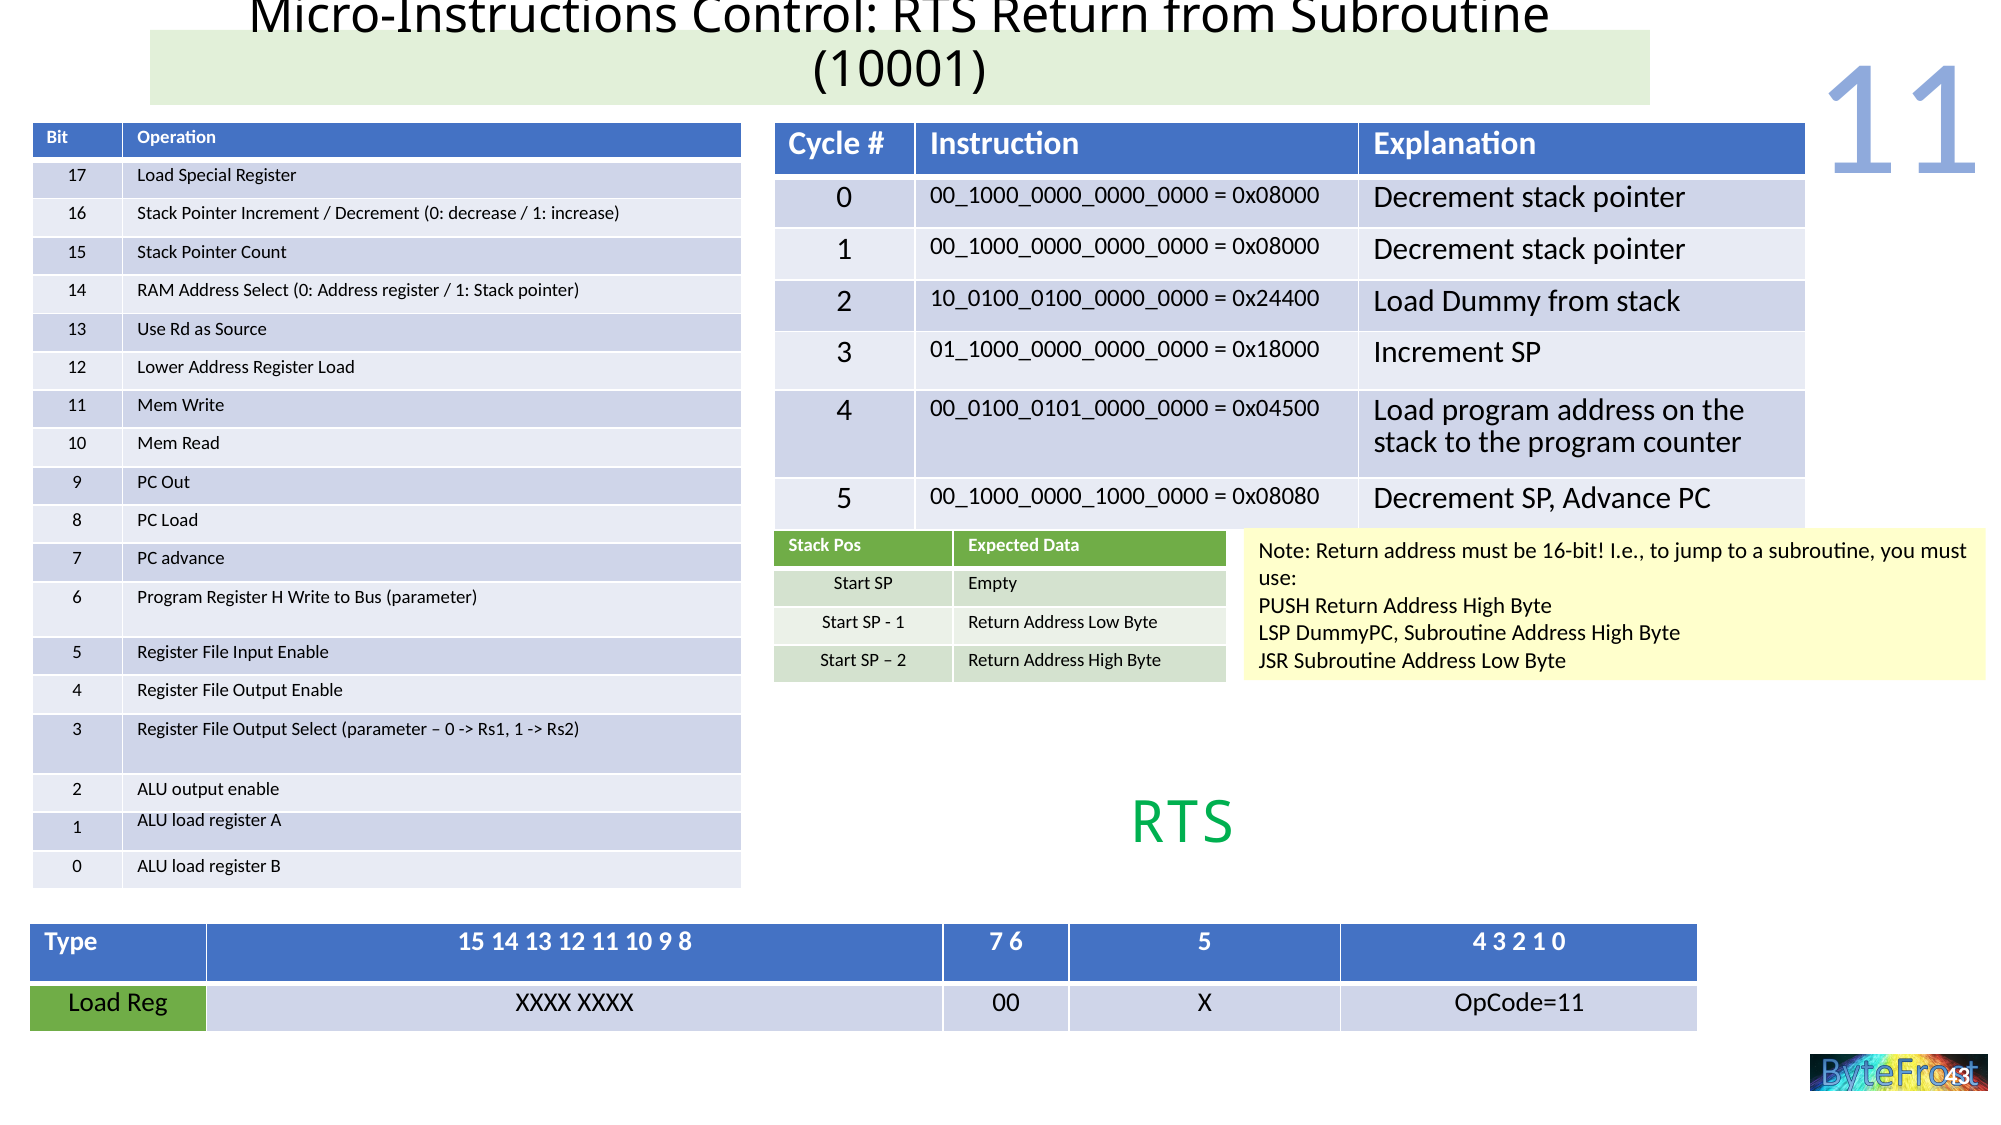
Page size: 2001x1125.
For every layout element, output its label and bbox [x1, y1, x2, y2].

table_cell [123, 163, 741, 198]
table_cell [33, 638, 122, 674]
table_cell [33, 813, 122, 850]
table_cell [123, 715, 741, 773]
table_header [1070, 924, 1340, 981]
table_cell [123, 429, 741, 466]
table_header [1359, 123, 1799, 174]
table_cell [33, 314, 122, 351]
title [150, 29, 1650, 105]
table_cell [123, 676, 741, 713]
table_cell [1359, 332, 1805, 389]
table_cell [1341, 986, 1697, 1031]
table_cell [944, 986, 1068, 1031]
table_cell [30, 986, 206, 1031]
table_cell [33, 276, 122, 313]
table_header [30, 924, 206, 981]
table_cell [954, 571, 1226, 606]
table_cell [1359, 229, 1805, 279]
table_cell [33, 544, 122, 581]
table_cell [916, 229, 1358, 279]
table_cell [123, 199, 741, 236]
table_cell [123, 353, 741, 389]
table_cell [33, 163, 122, 198]
table_header [954, 531, 1226, 566]
table_cell [775, 281, 914, 331]
table_cell [1359, 391, 1805, 477]
table_cell [33, 199, 122, 236]
table_cell [916, 281, 1358, 331]
table_header [944, 924, 1068, 981]
table_cell [123, 544, 741, 581]
table_header [774, 531, 952, 566]
picture [1810, 1054, 1988, 1091]
table_header [1341, 924, 1697, 981]
table_cell [33, 852, 122, 888]
table_header [916, 123, 1358, 174]
table_cell [33, 238, 122, 274]
table_cell [33, 391, 122, 427]
table_cell [123, 583, 741, 636]
table_cell [33, 676, 122, 713]
table_cell [916, 332, 1358, 389]
table_cell [123, 238, 741, 274]
table_cell [123, 391, 741, 427]
table_cell [954, 608, 1226, 644]
text_box [1535, 1044, 1986, 1105]
table_cell [1359, 479, 1805, 528]
table_cell [123, 775, 741, 811]
text_box [1080, 776, 1250, 862]
table_cell [1359, 180, 1805, 227]
table_cell [775, 229, 914, 279]
table_cell [33, 429, 122, 466]
table_cell [1359, 281, 1805, 331]
table_header [123, 123, 741, 157]
table_cell [33, 775, 122, 811]
table_cell [33, 583, 122, 636]
table_cell [775, 479, 914, 529]
table_header [775, 123, 914, 174]
table_cell [123, 468, 741, 504]
table_cell [1070, 986, 1340, 1031]
table_cell [774, 646, 952, 682]
table_header [207, 924, 942, 981]
table_cell [775, 332, 914, 389]
table_cell [954, 646, 1226, 682]
table_cell [775, 391, 914, 477]
text_box [1243, 528, 1986, 681]
table_cell [916, 391, 1358, 477]
table_header [33, 123, 122, 157]
table_cell [33, 468, 122, 504]
table_cell [123, 813, 741, 850]
table_cell [916, 180, 1358, 227]
table_cell [33, 353, 122, 389]
table_cell [774, 608, 952, 644]
table_cell [774, 571, 952, 606]
table_cell [123, 314, 741, 351]
table_cell [775, 180, 914, 227]
table_cell [33, 506, 122, 542]
table_cell [123, 276, 741, 313]
table_cell [33, 715, 122, 773]
table_cell [123, 506, 741, 542]
table_cell [916, 479, 1358, 529]
text_box [1799, 0, 1999, 215]
table_cell [207, 986, 942, 1031]
table_cell [123, 638, 741, 674]
table_cell [123, 852, 741, 888]
